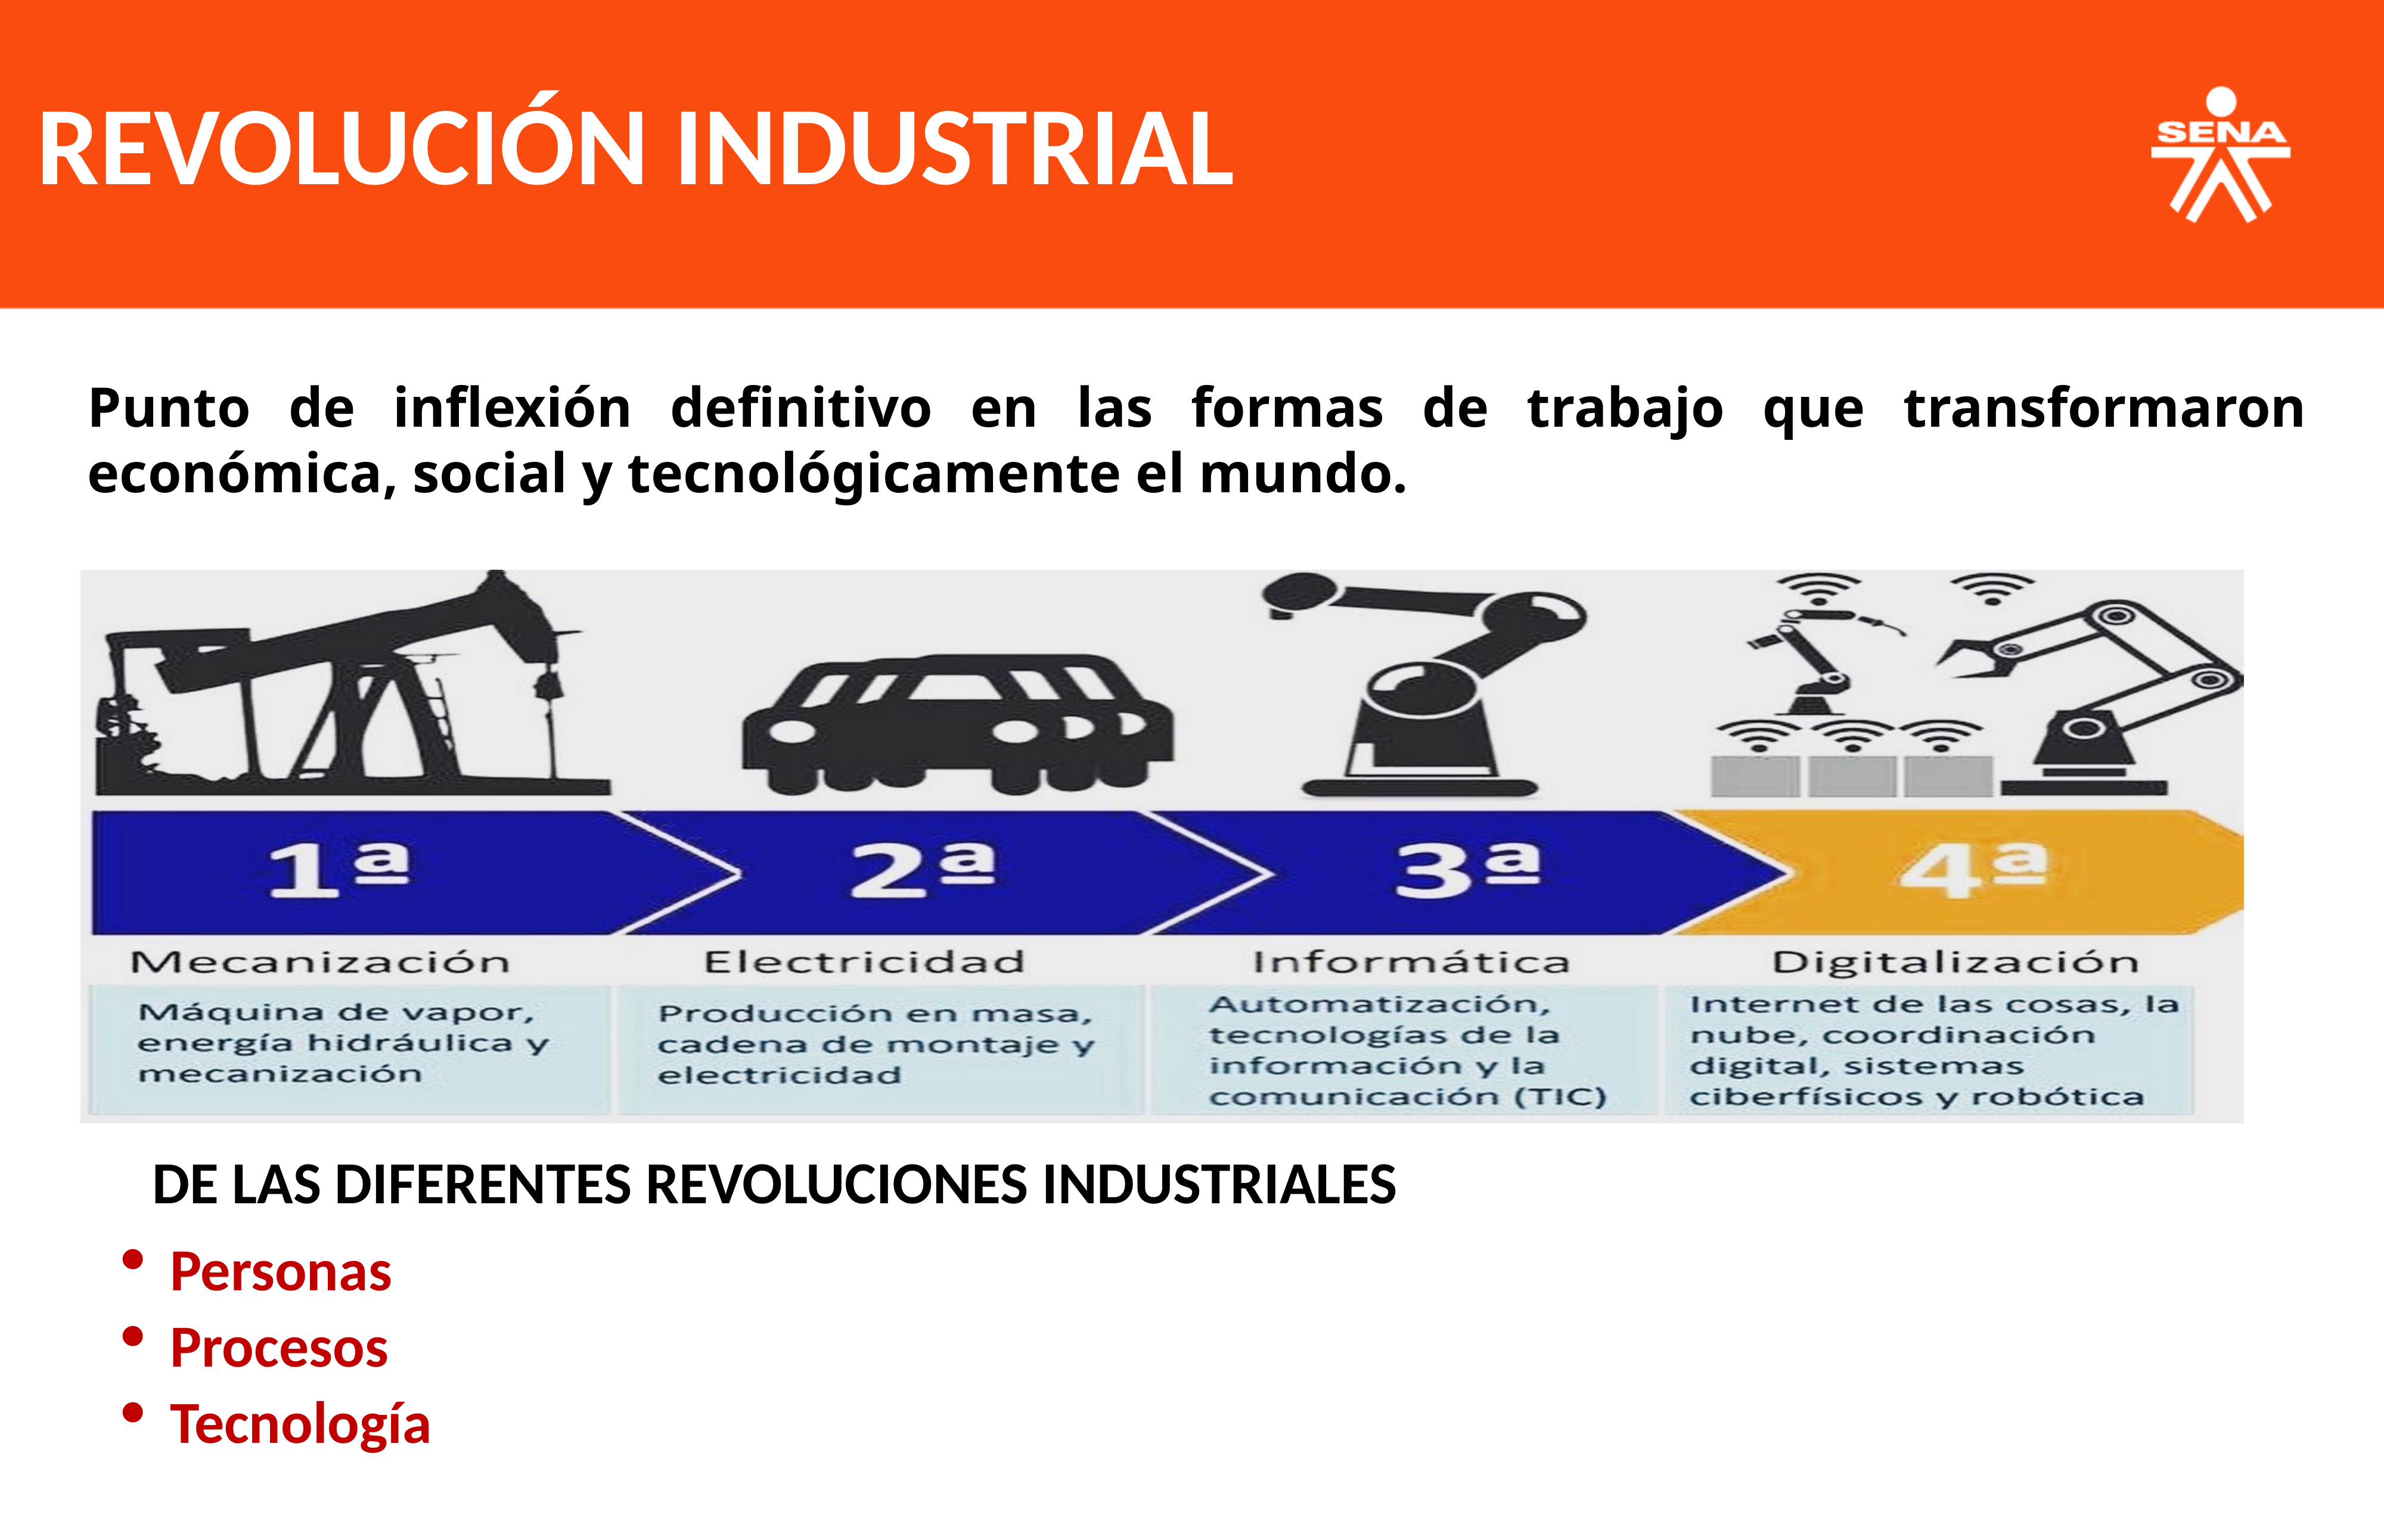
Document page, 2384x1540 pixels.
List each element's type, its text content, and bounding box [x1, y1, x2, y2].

text_box Punto de inflexión definitivo en las formas de trabajo que transformaron económica, social y tecnológicamente el mundo. [80, 365, 2315, 511]
text_box REVOLUCIÓN INDUSTRIAL [23, 0, 1299, 213]
text_box EDE LAS DIFERENTES REVOLUCIONES INDUSTRIALES Personas Procesos Tecnología [116, 1132, 2244, 1526]
picture [0, 0, 2384, 1540]
